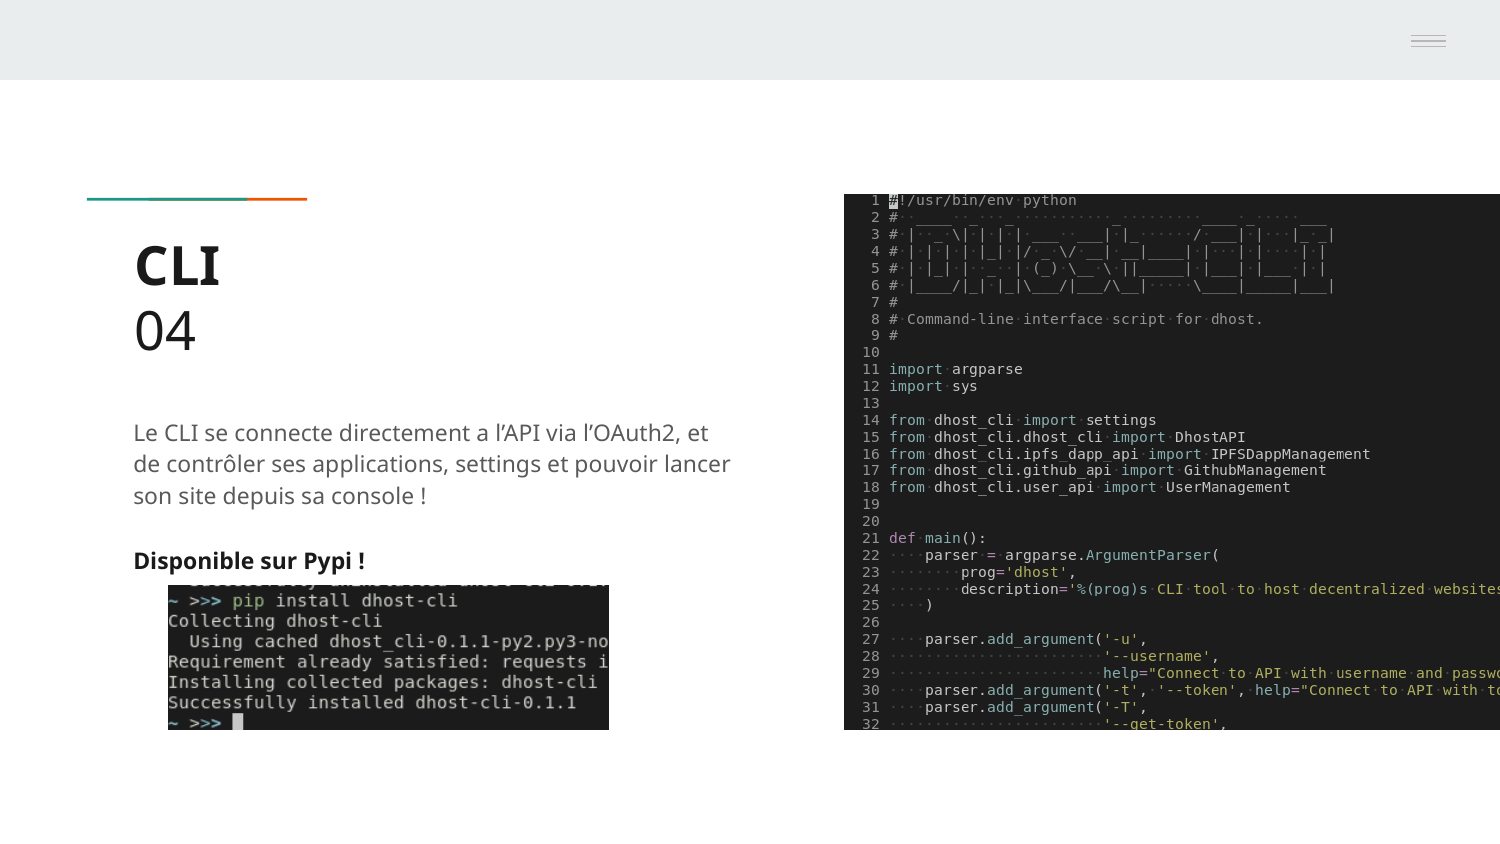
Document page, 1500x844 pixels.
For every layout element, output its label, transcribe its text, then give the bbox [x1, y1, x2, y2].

list Le CLI se connecte directement a l’API via l’OAuth2, et de contrôler ses applications, settings et pouvoir lancer son site depuis sa console ! Disponible sur Pypi ! [118, 399, 757, 743]
picture [168, 584, 609, 730]
title CLI 04 [119, 216, 759, 386]
picture [843, 194, 1500, 730]
